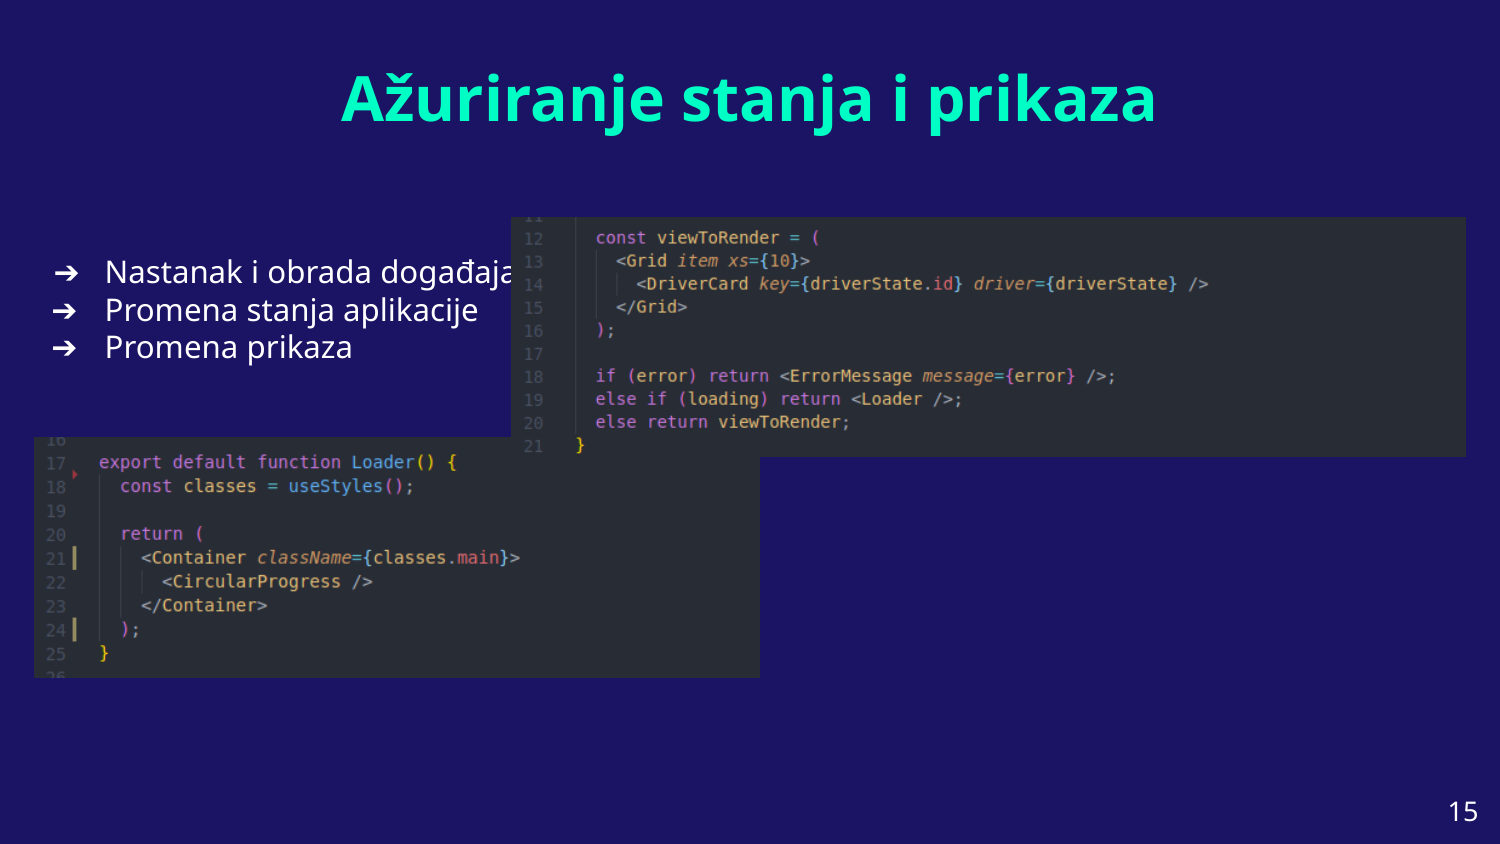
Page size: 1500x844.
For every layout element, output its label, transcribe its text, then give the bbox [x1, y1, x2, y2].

slide_number ‹#› [1403, 779, 1494, 844]
subtitle Nastanak i obrada događaja Promena stanja aplikacije Promena prikaza [14, 237, 506, 382]
title Ažuriranje stanja i prikaza [209, 43, 1291, 154]
picture [33, 216, 1466, 678]
